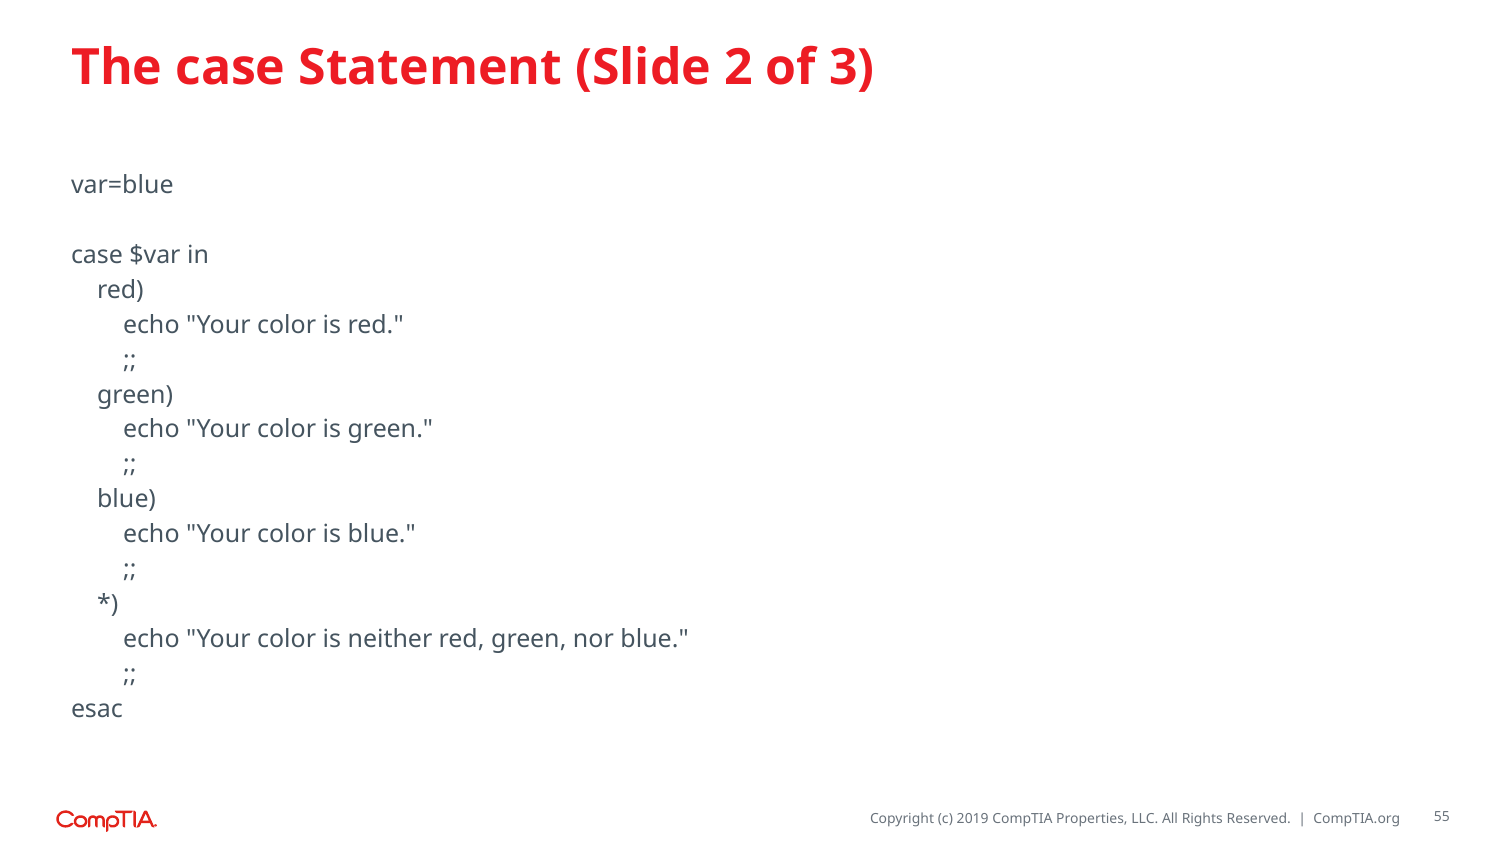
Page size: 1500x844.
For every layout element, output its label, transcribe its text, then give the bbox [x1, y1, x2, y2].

slide_number 55 [1407, 800, 1450, 835]
title The case Statement (Slide 2 of 3) [56, 12, 1444, 117]
list var=blue case $var in red) echo "Your color is red." ;; green) echo "Your color is green." ;; blue) echo "Your color is blue." ;; *) echo "Your color is neither red, green, nor blue." ;; esac [56, 160, 1444, 746]
